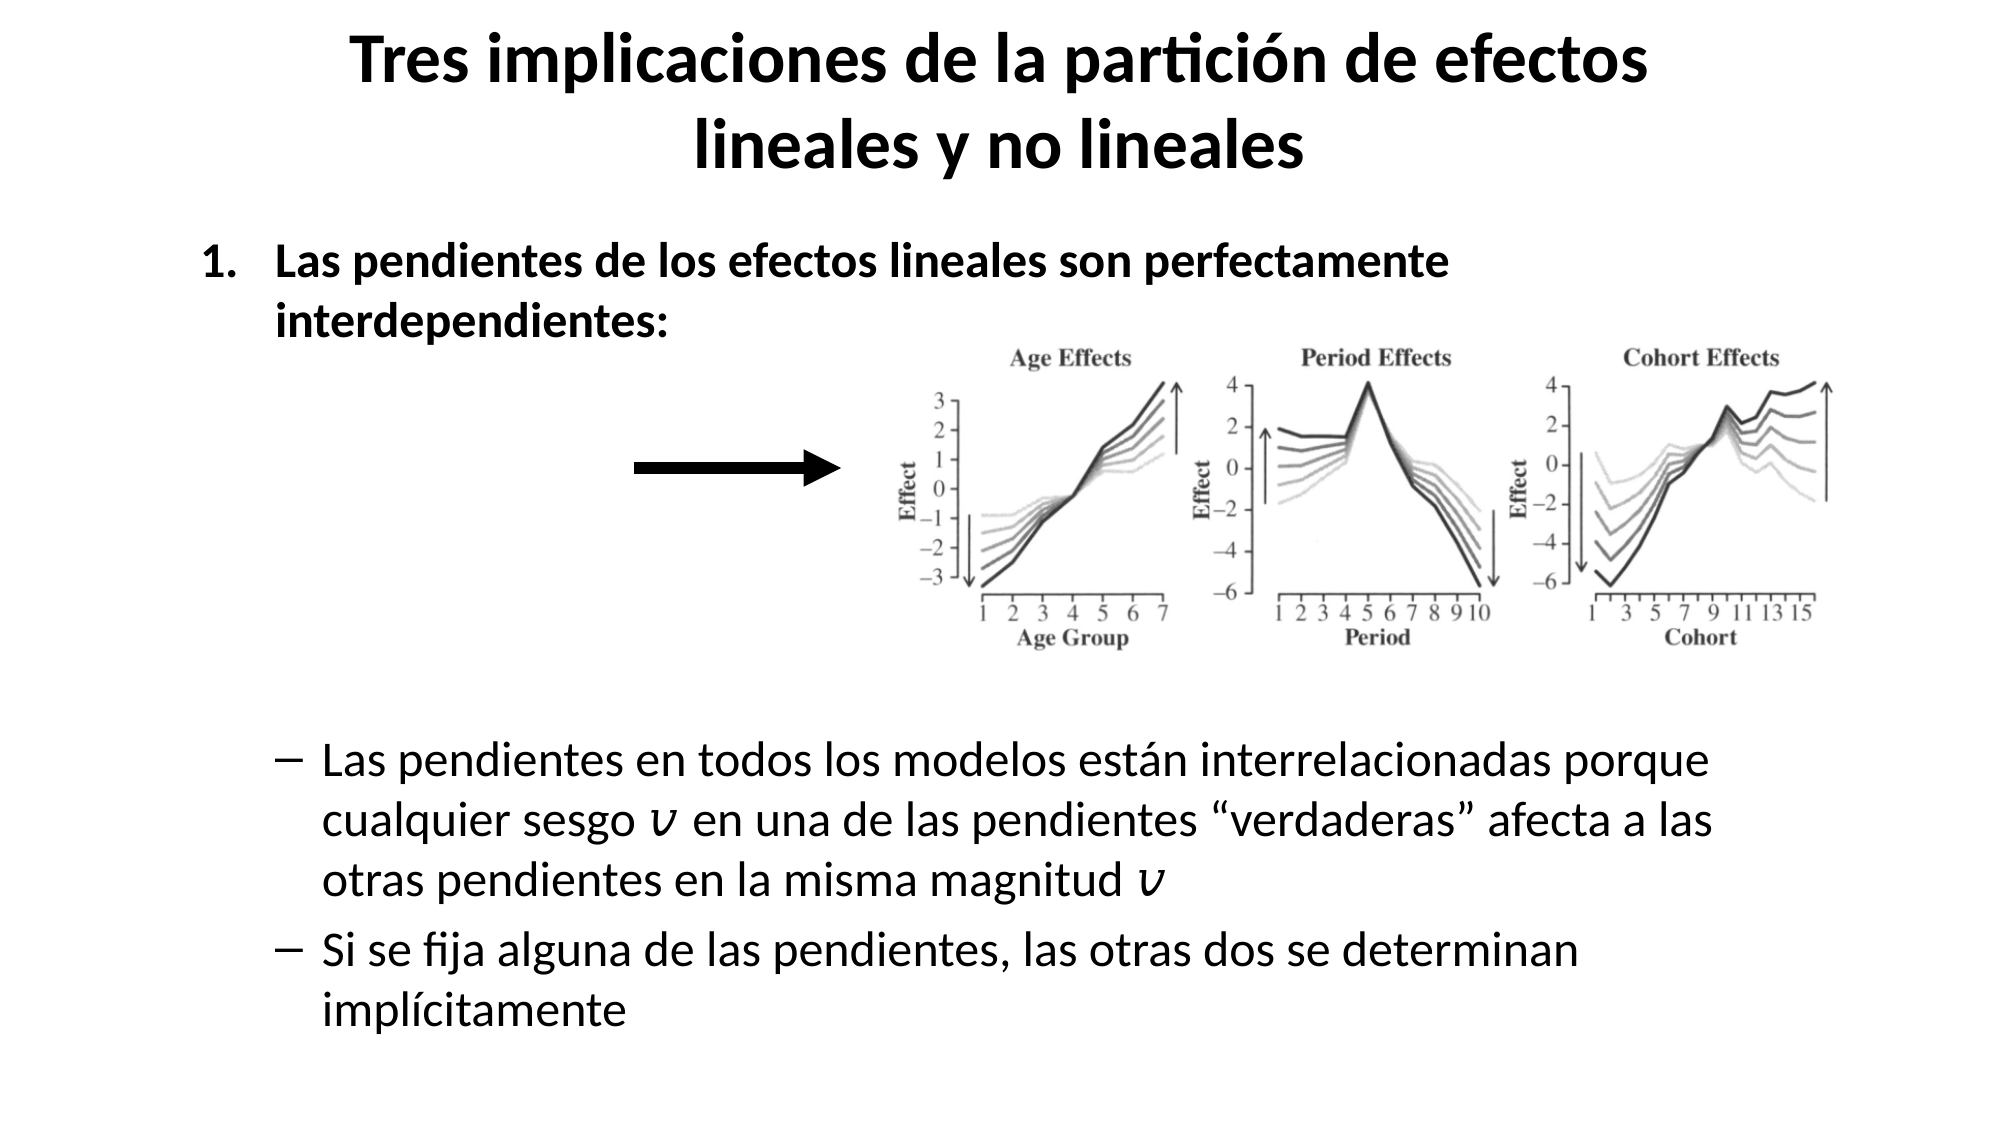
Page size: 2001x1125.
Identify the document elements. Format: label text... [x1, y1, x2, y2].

picture [881, 325, 1860, 659]
text_box Tres implicaciones de la partición de efectos lineales y no lineales [324, 2, 1675, 191]
